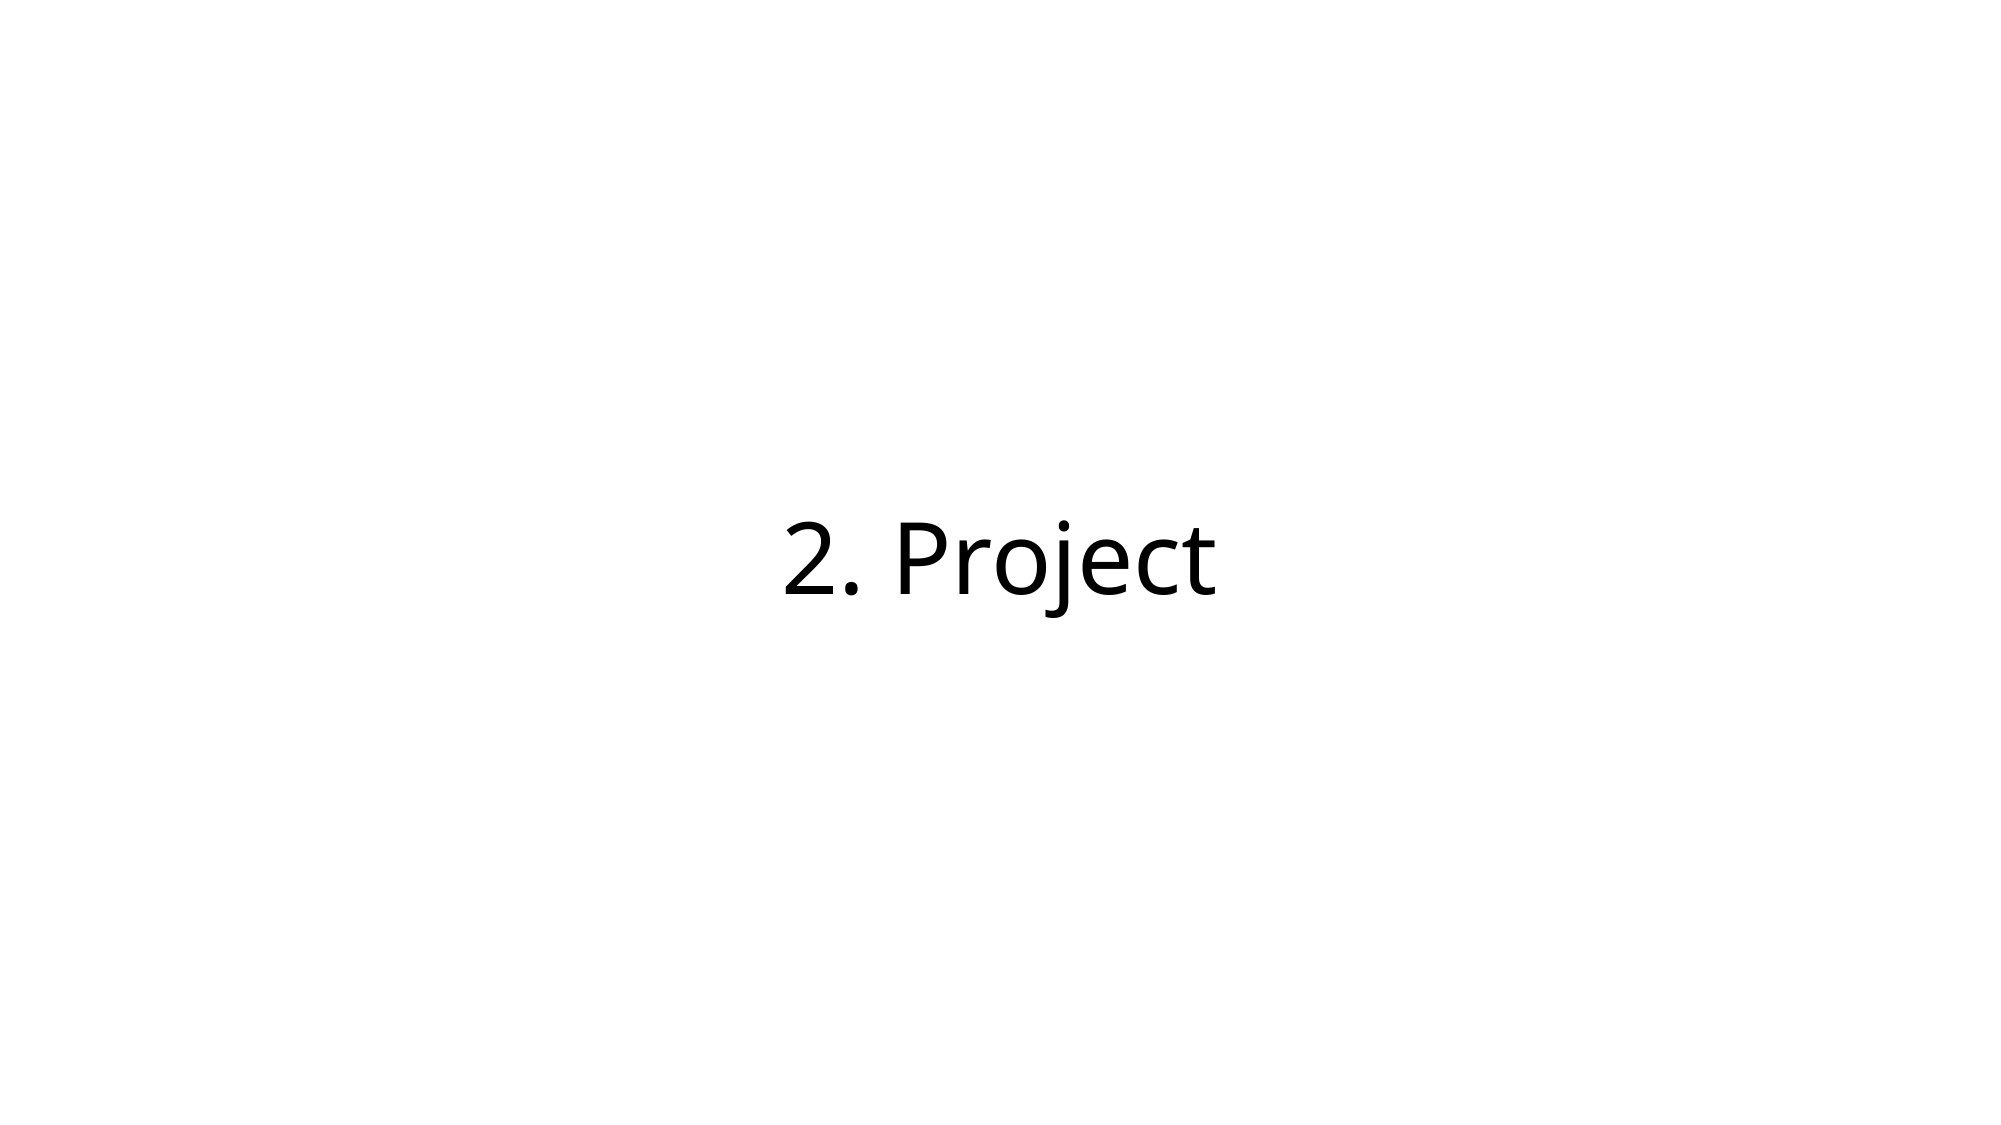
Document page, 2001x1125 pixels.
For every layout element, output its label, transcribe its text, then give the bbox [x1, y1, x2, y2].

title 2. Project [68, 470, 1932, 655]
